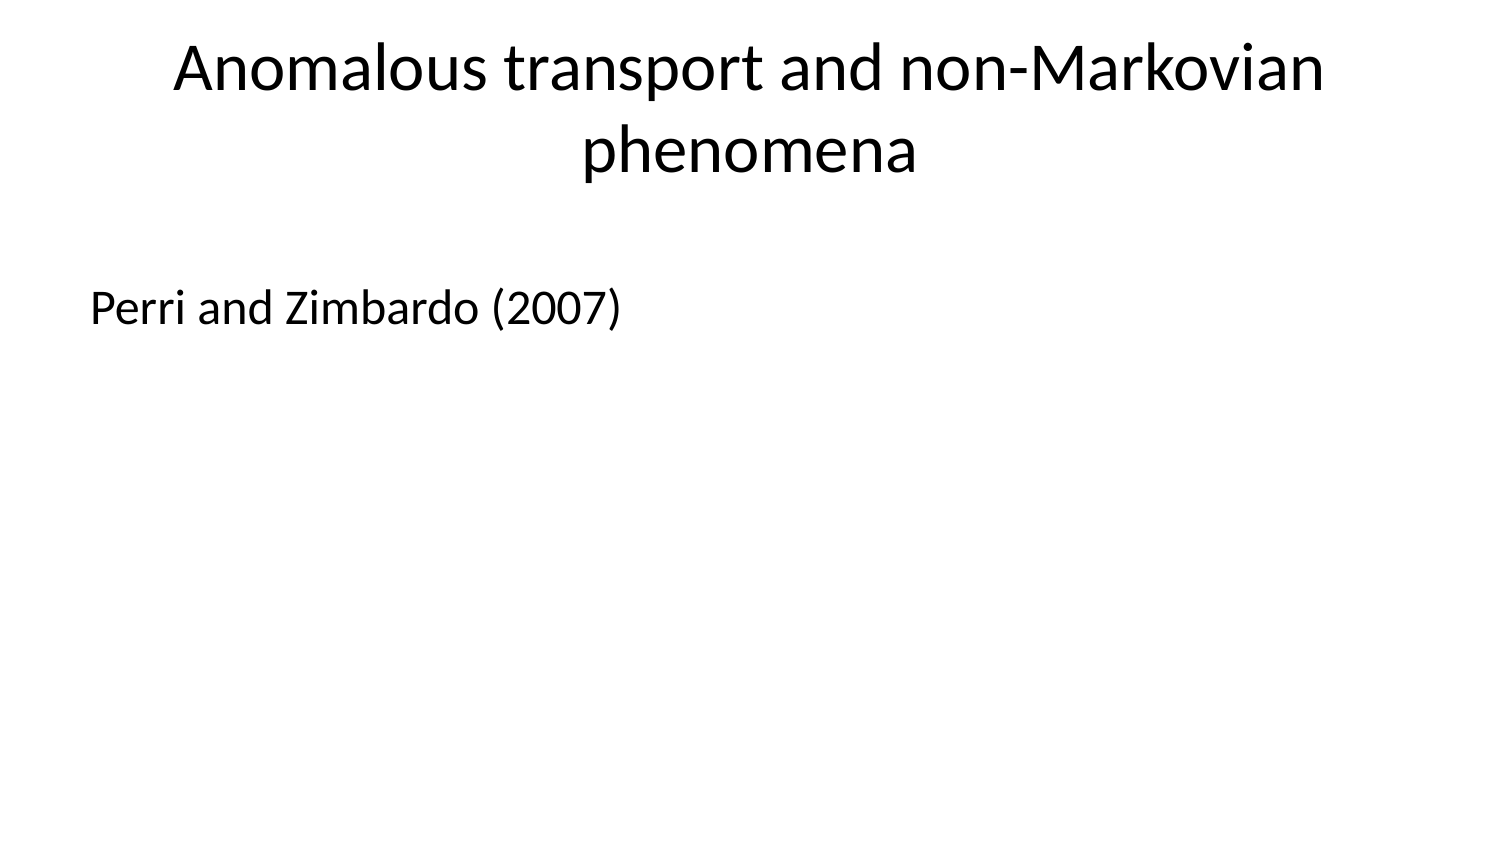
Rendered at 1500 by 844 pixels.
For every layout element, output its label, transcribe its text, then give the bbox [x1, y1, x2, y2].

title Anomalous transport and non-Markovian phenomena [75, 33, 1425, 175]
